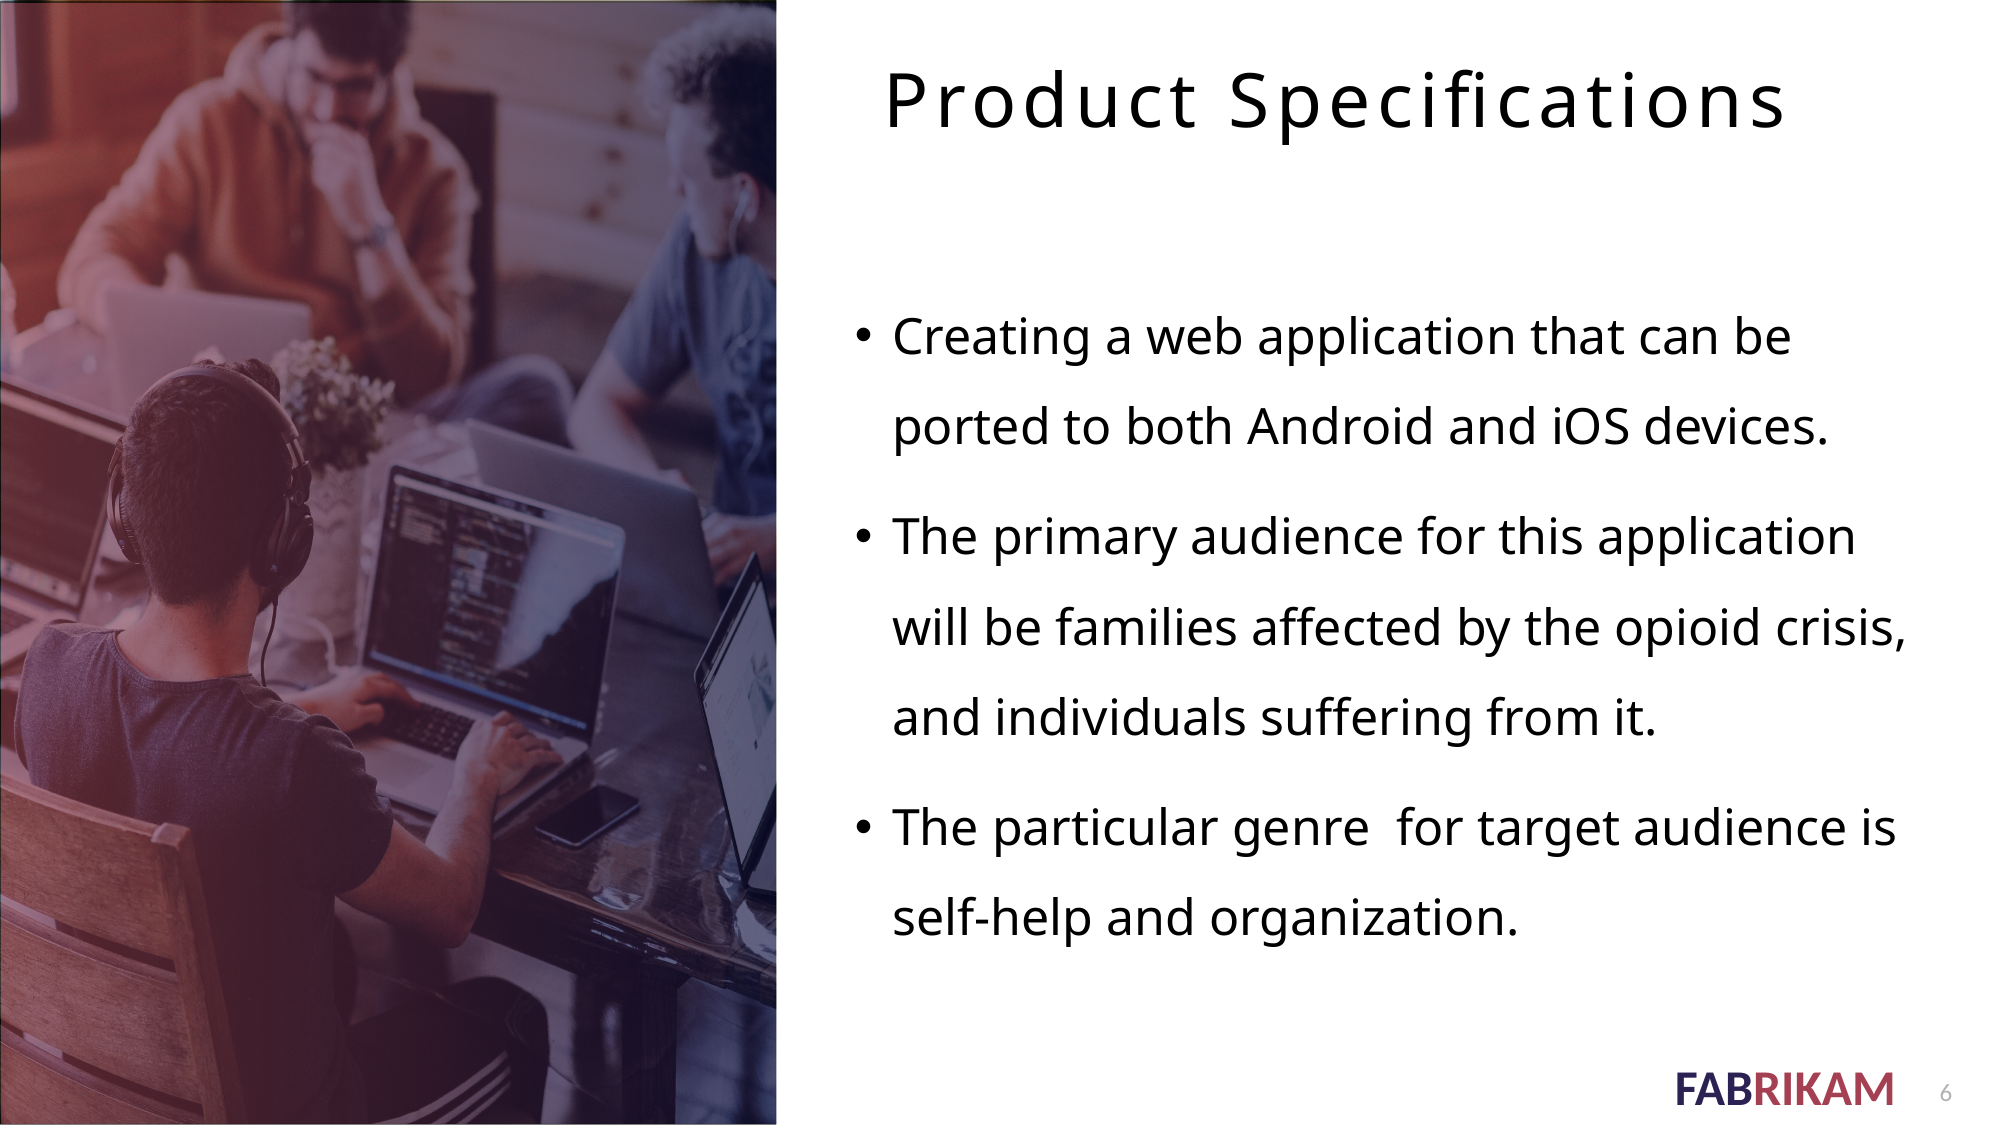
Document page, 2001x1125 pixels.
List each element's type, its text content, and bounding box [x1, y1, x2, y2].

picture [0, 0, 777, 1125]
title Product Specifications [839, 50, 1832, 145]
slide_number 6 [1894, 1061, 1968, 1121]
list Creating a web application that can be ported to both Android and iOS devices. The primary audience for this application will be families affected by the opioid crisis, and individuals suffering from it. The particular genre for target audience is self-help and organization. [839, 266, 1938, 1028]
